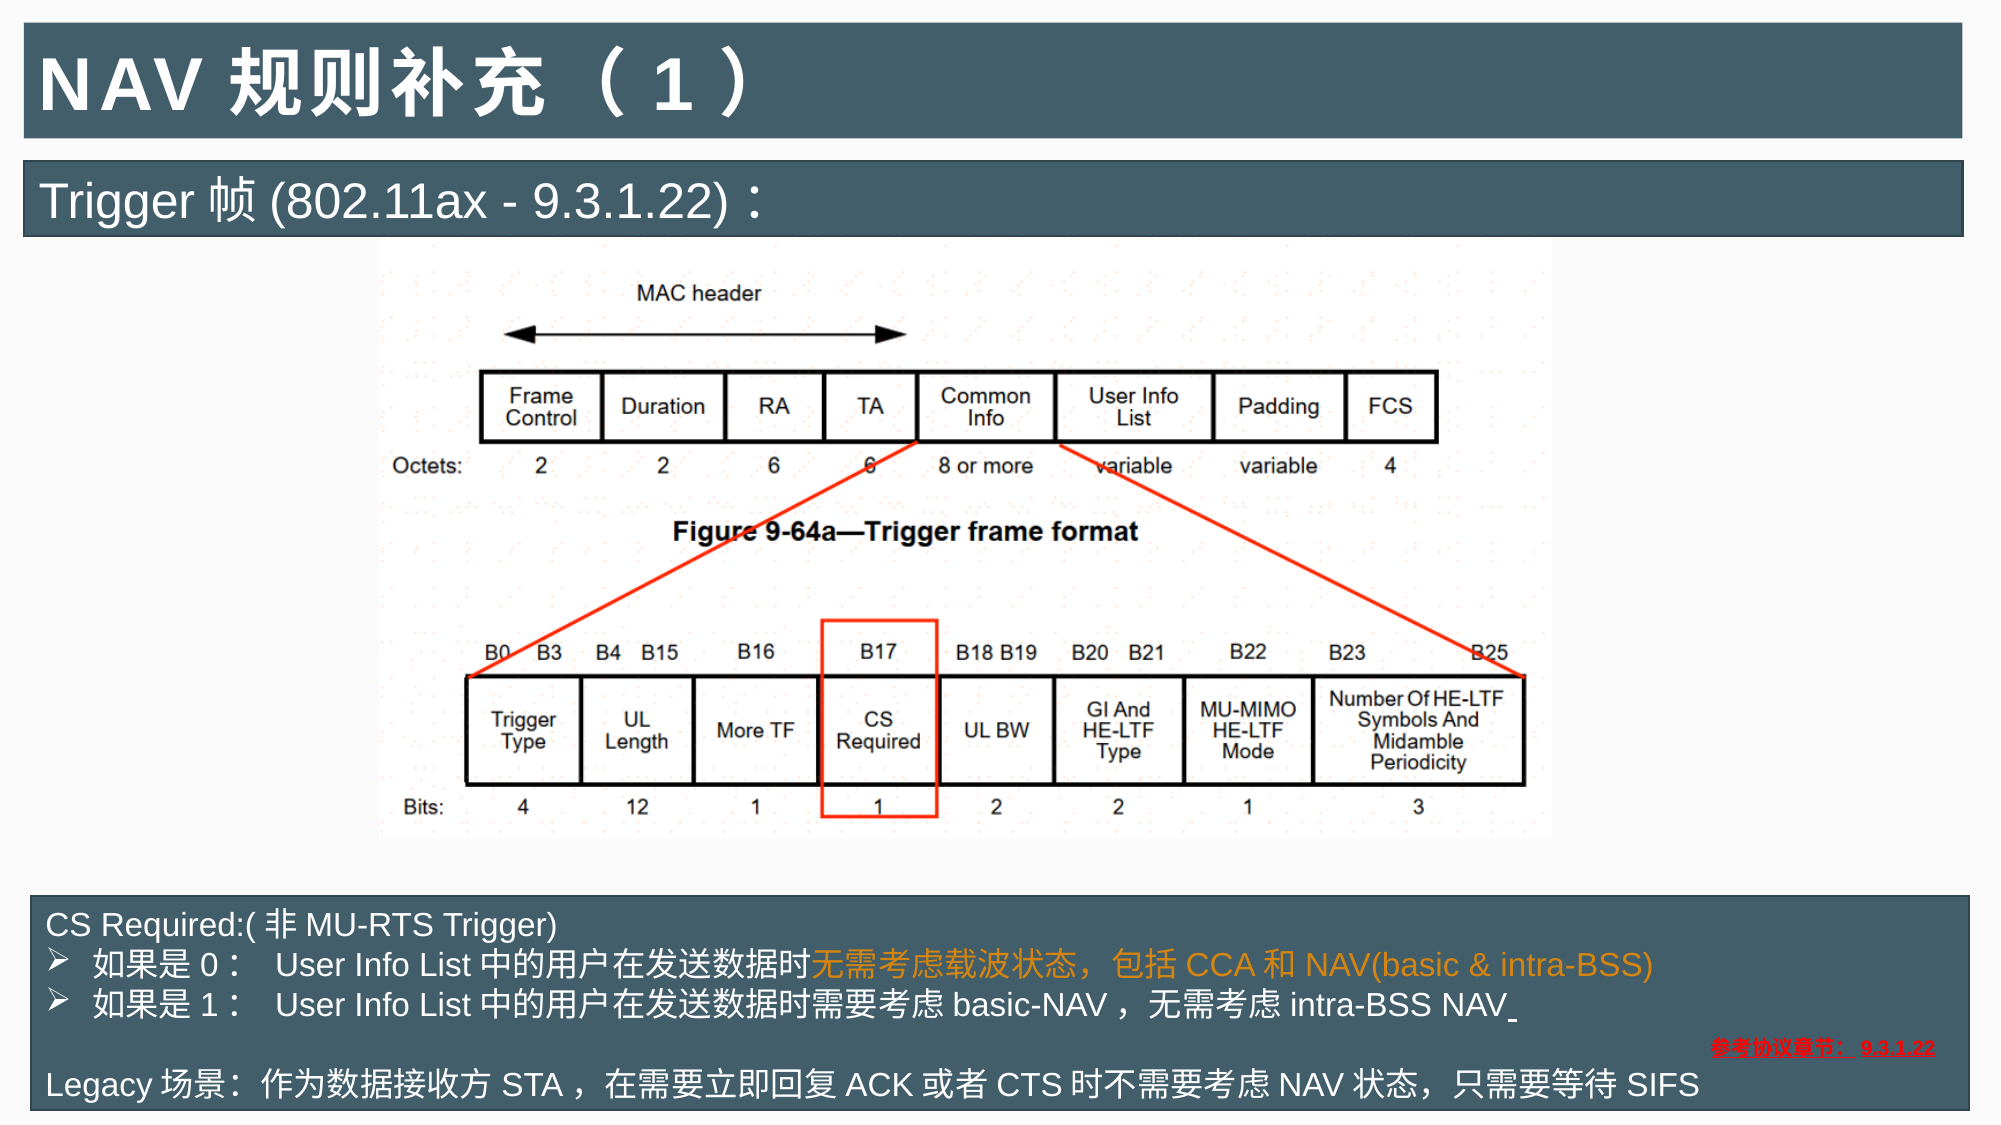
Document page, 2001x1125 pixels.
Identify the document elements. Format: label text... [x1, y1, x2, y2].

picture [379, 236, 1552, 839]
title NAV规则补充（1） [23, 22, 1963, 139]
text_box CS Required:(非MU-RTS Trigger) 如果是0： User Info List中的用户在发送数据时无需考虑载波状态，包括CCA和NAV(basic & intra-BSS) 如果是1： User Info List中的用户在发送数据时需要考虑basic-NAV，无需考虑intra-BSS NAV Legacy场景：作为数据接收方STA，在需要立即回复ACK或者CTS时不需要考虑NAV状态，只需要等待SIFS [30, 895, 1970, 1111]
text_box 参考协议章节：9.3.1.22 [1695, 1026, 1951, 1067]
text_box Trigger帧(802.11ax - 9.3.1.22)： [23, 160, 1964, 237]
